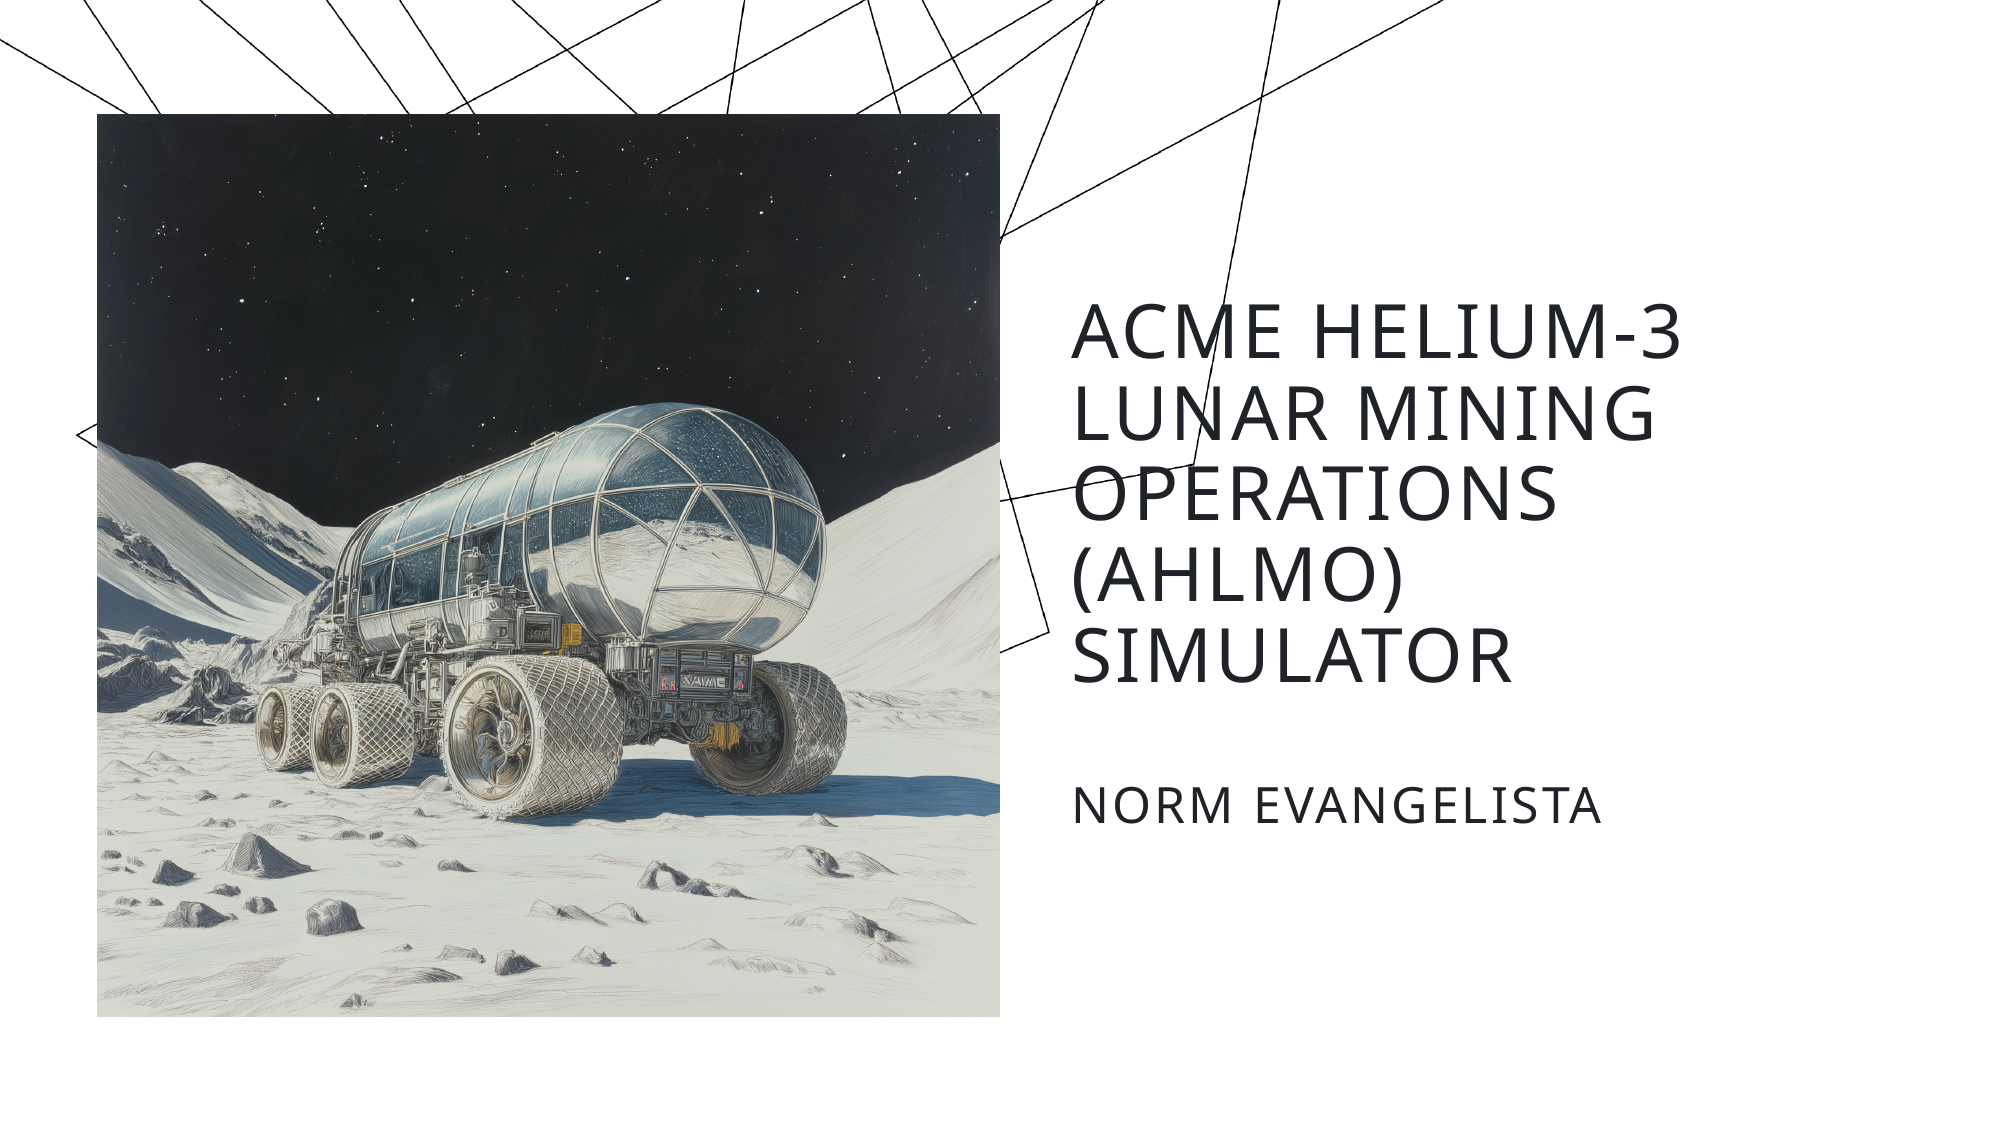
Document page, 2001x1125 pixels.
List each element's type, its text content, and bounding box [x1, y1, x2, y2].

picture [0, 0, 1557, 1017]
title ACME Helium-3 Lunar Mining Operations (AHLMO) Simulator Norm Evangelista [1056, 114, 1868, 1015]
